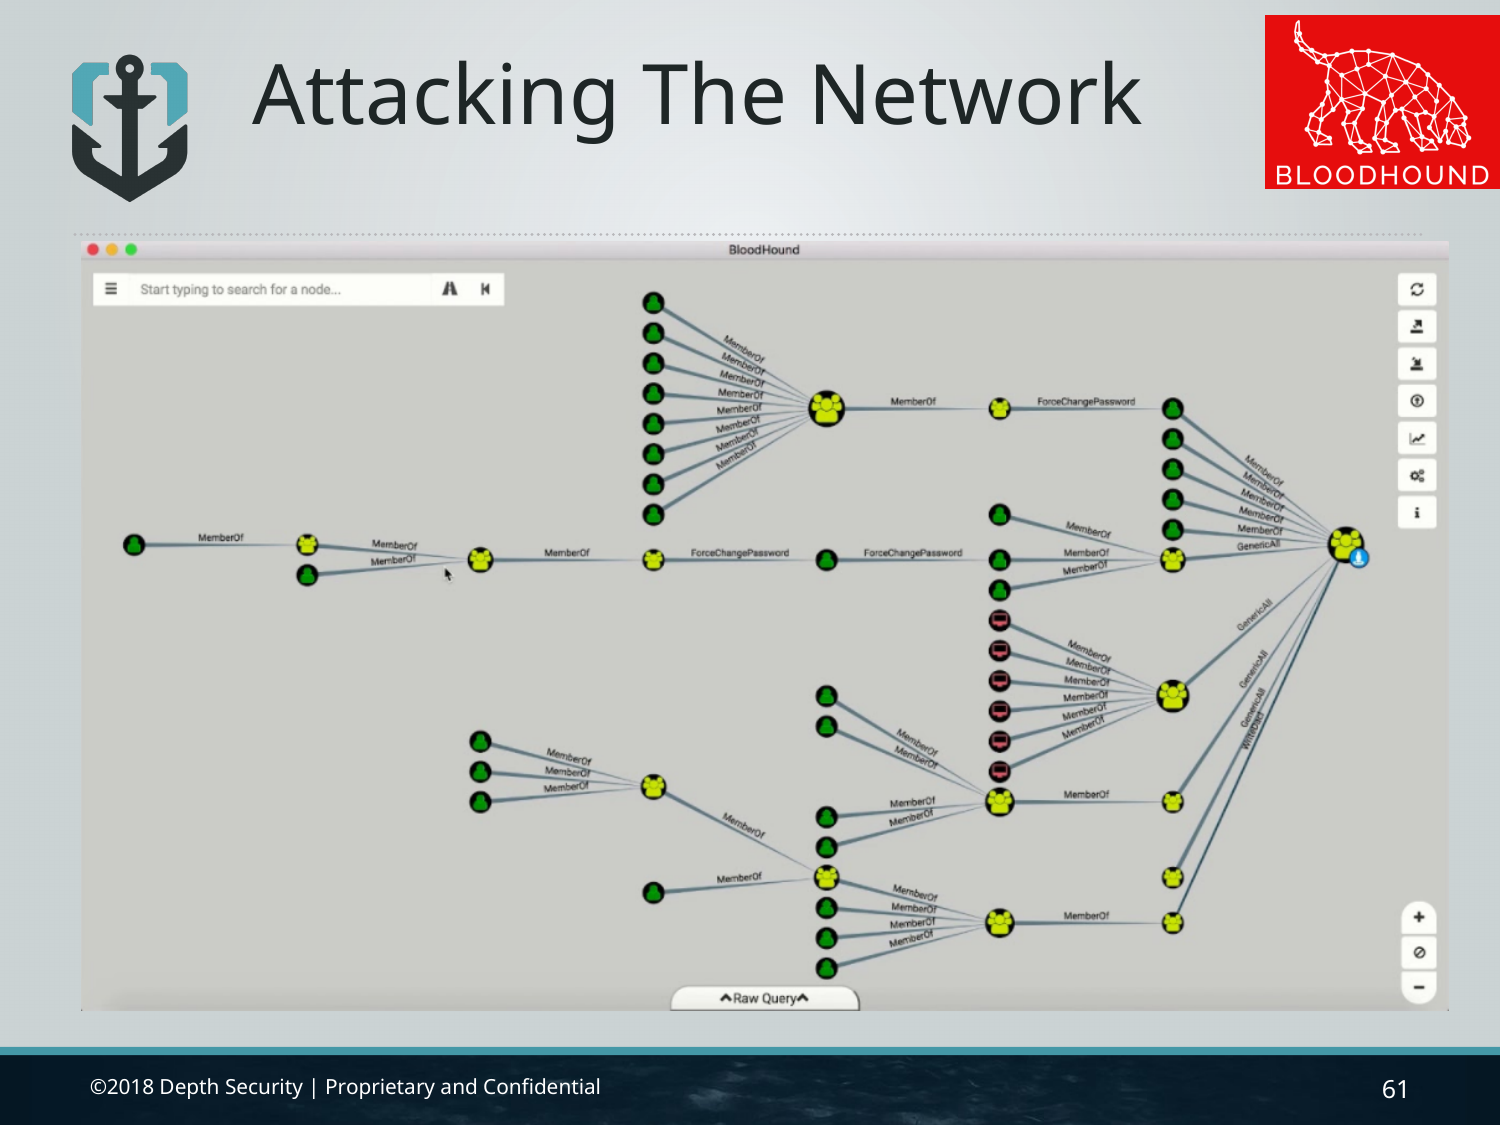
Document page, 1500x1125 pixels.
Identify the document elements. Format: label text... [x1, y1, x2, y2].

text_box Attacking The Network [237, 32, 1264, 149]
picture [0, 1056, 1500, 1125]
picture [0, 0, 1500, 1046]
